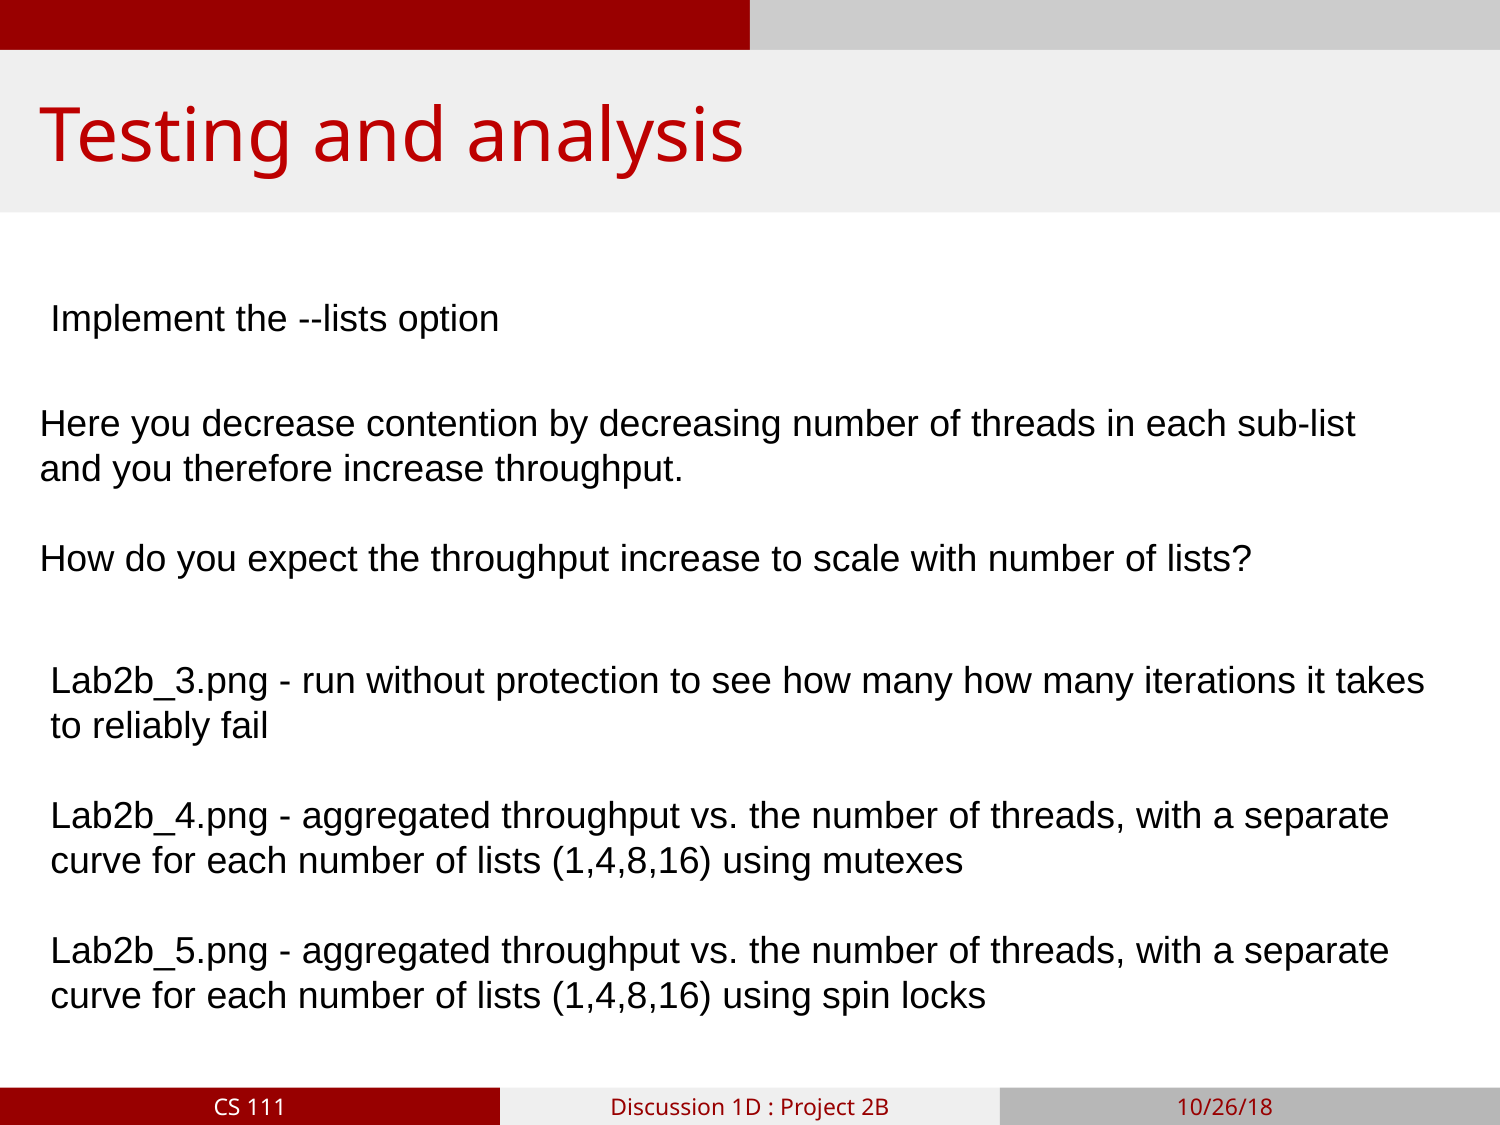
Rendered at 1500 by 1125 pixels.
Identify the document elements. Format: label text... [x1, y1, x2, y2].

text_box Lab2b_3.png - run without protection to see how many how many iterations it takes to reliably fail Lab2b_4.png - aggregated throughput vs. the number of threads, with a separate curve for each number of lists (1,4,8,16) using mutexes Lab2b_5.png - aggregated throughput vs. the number of threads, with a separate curve for each number of lists (1,4,8,16) using spin locks [35, 648, 1443, 1069]
text_box Implement the --lists option [35, 286, 1443, 347]
text_box Here you decrease contention by decreasing number of threads in each sub-list and you therefore increase throughput. How do you expect the throughput increase to scale with number of lists? [24, 391, 1432, 587]
title Testing and analysis [24, 50, 1475, 213]
